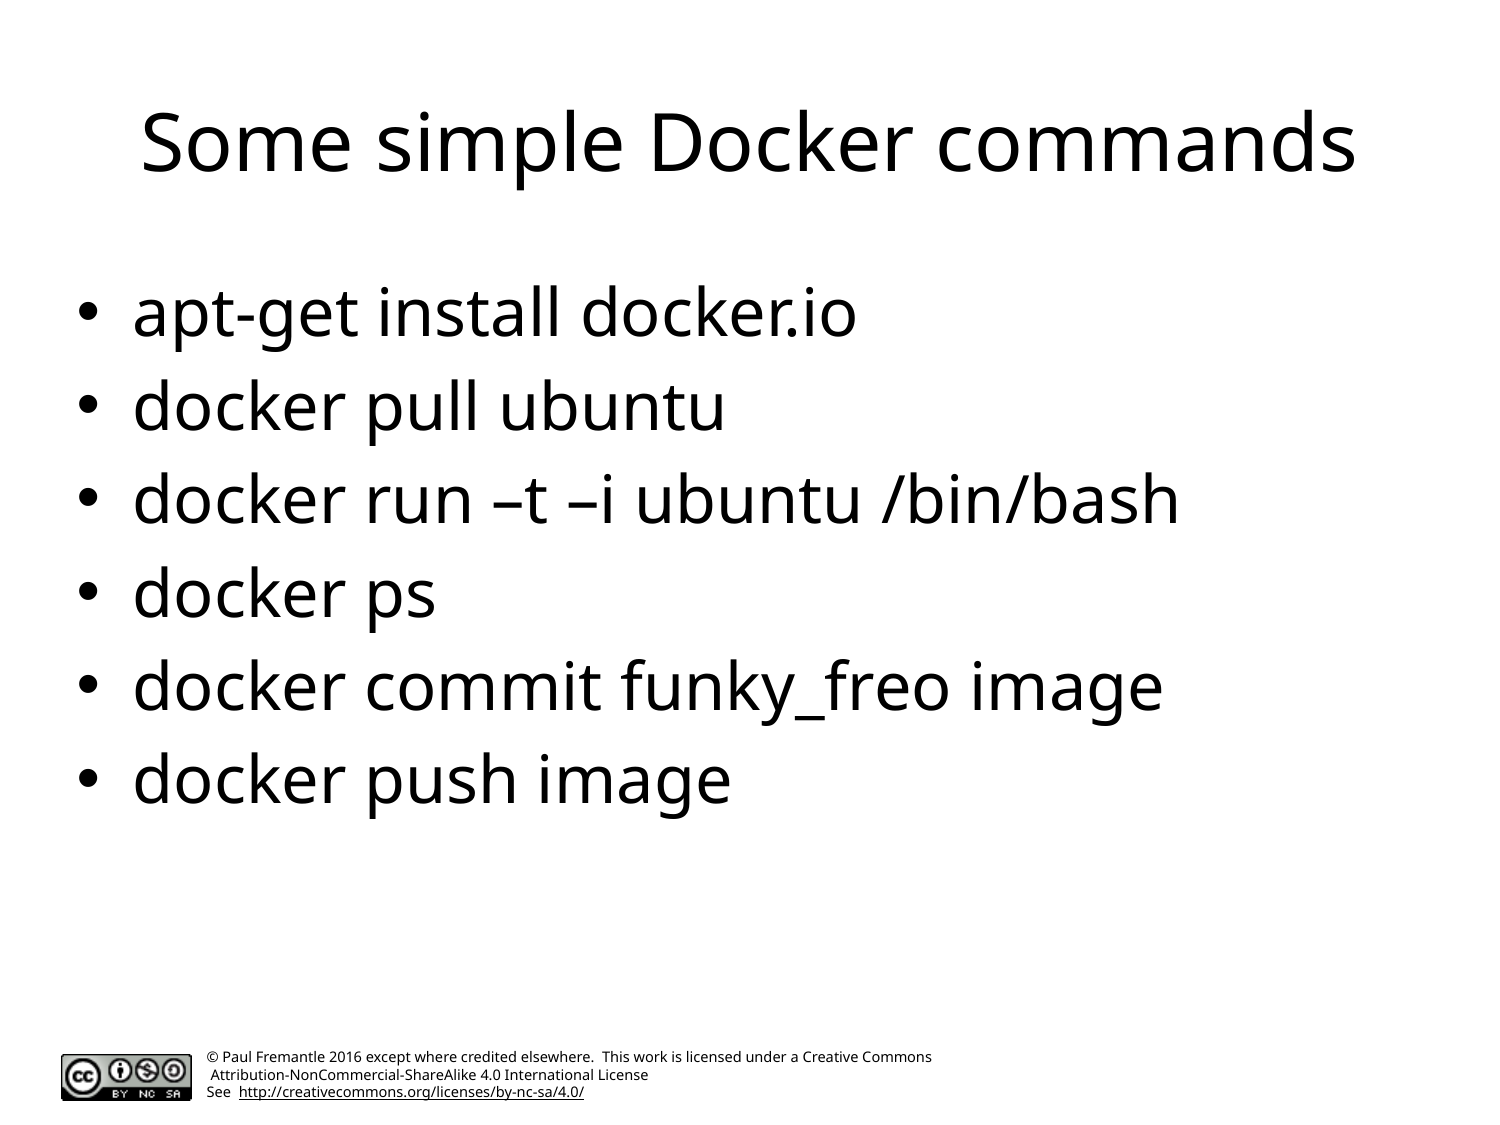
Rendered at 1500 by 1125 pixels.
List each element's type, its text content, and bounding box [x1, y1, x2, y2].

picture [61, 1054, 192, 1101]
title Some simple Docker commands [75, 45, 1425, 233]
list apt-get install docker.io docker pull ubuntu docker run –t –i ubuntu /bin/bash docker ps docker commit funky_freo image docker push image [61, 262, 1412, 1005]
